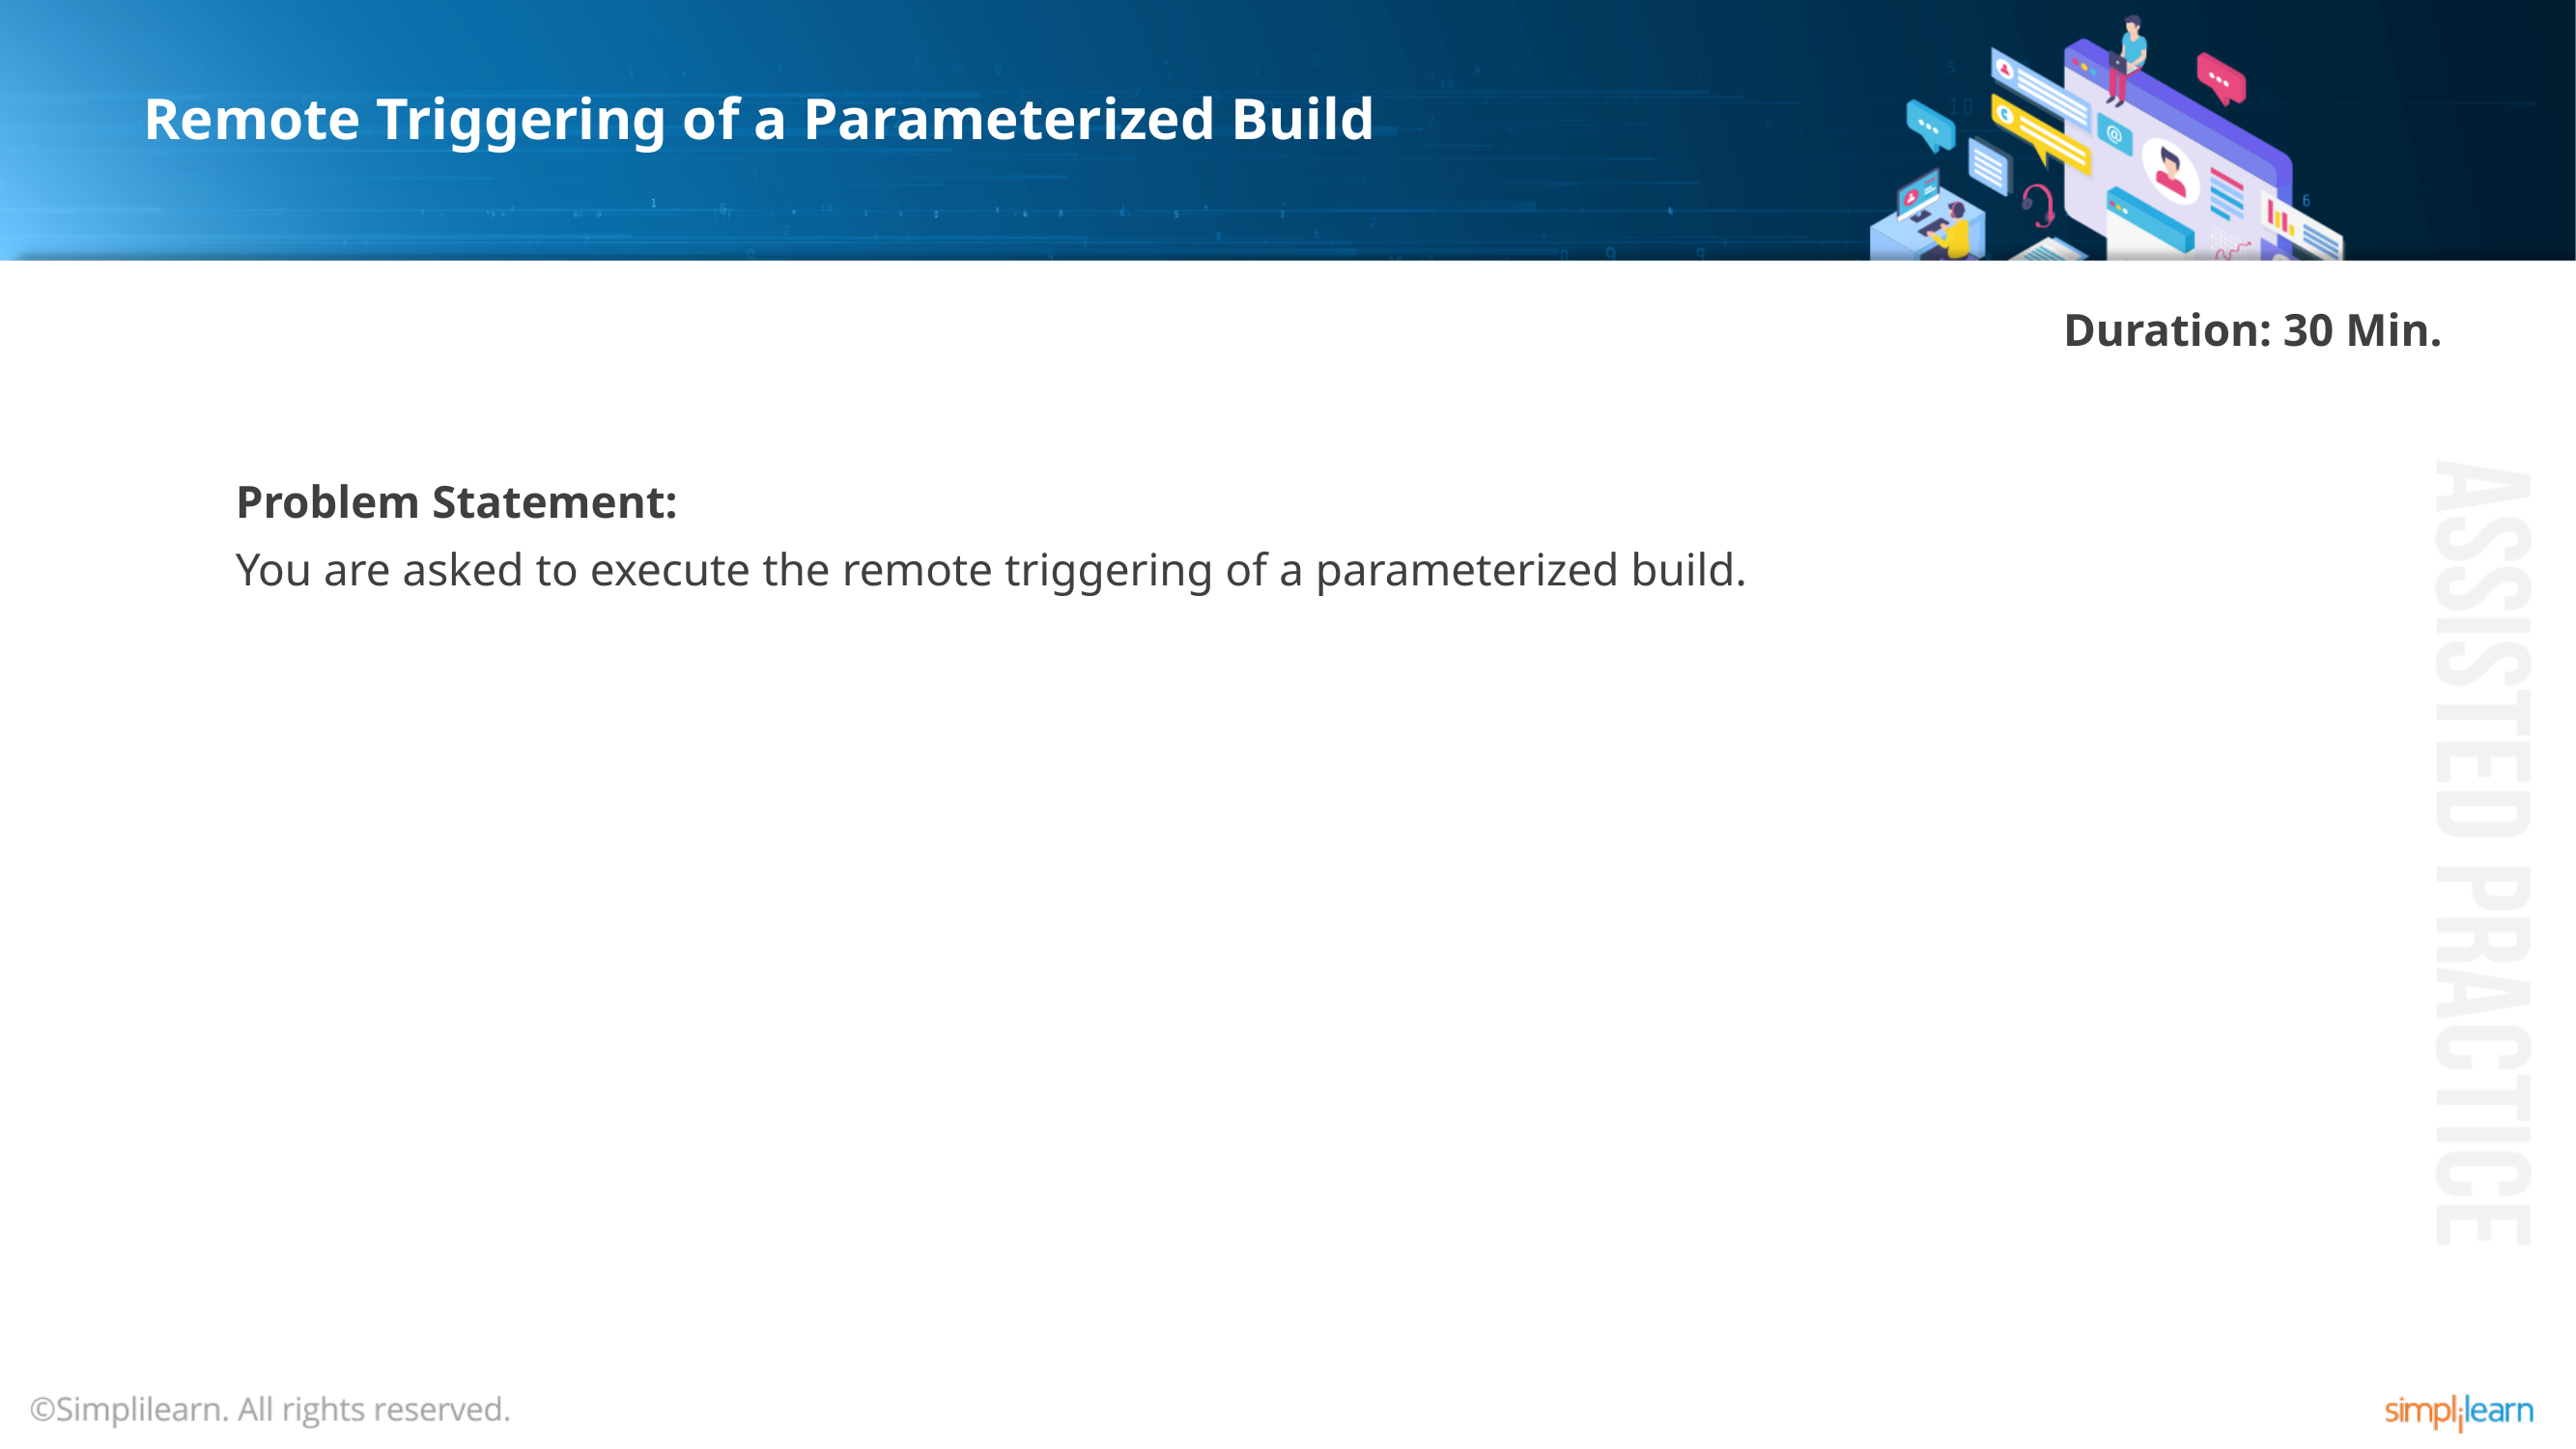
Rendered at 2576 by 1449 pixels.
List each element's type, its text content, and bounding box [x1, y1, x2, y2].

text_box Problem Statement: You are asked to execute the remote triggering of a parameterized build. [184, 472, 2137, 698]
title Remote Triggering of a Parameterized Build [128, 69, 1819, 175]
text_box Duration: 30 Min. [2049, 288, 2478, 370]
picture [0, 0, 2576, 1449]
